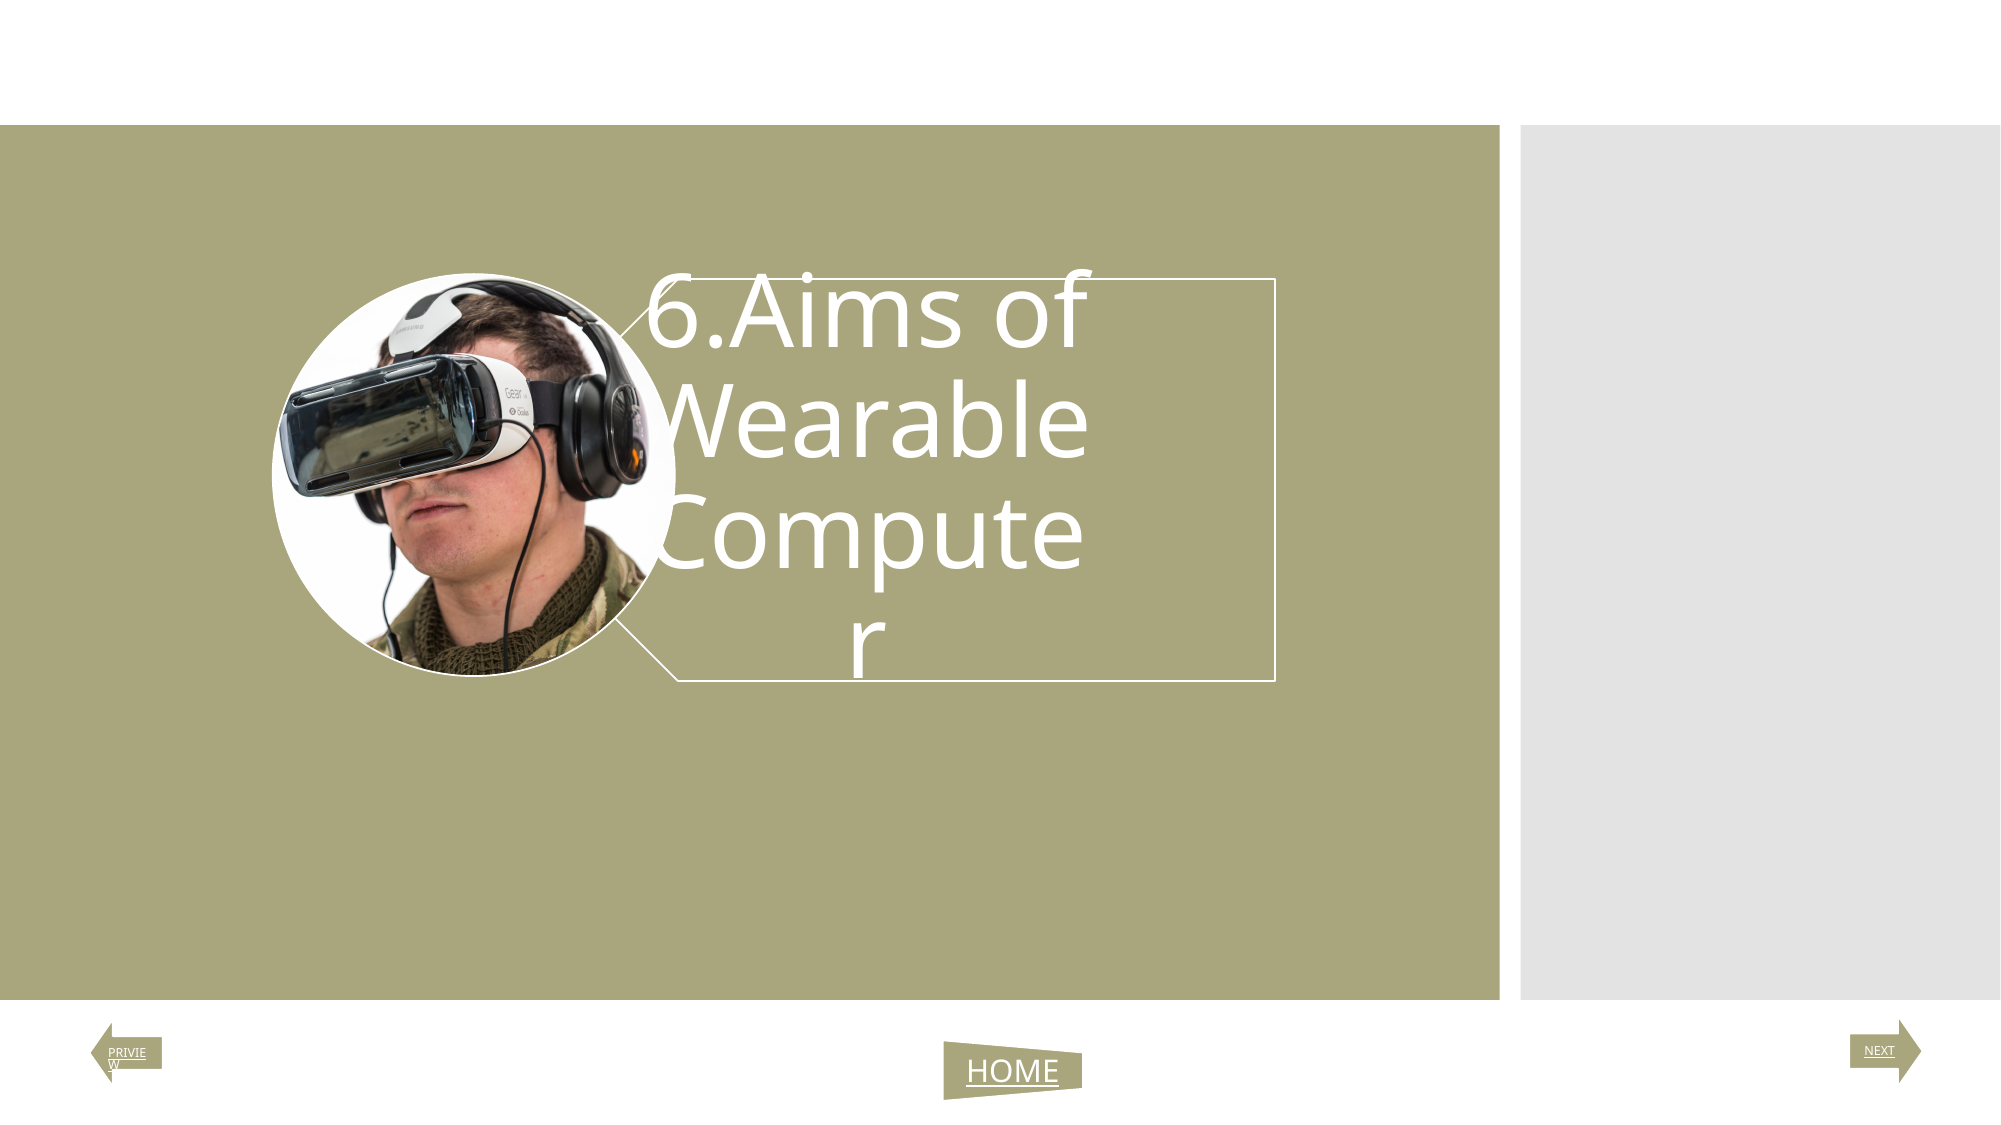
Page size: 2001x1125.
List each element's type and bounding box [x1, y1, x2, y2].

text_box [86, 1015, 1923, 1090]
text_box [175, 212, 1376, 748]
text_box [942, 1039, 1084, 1102]
